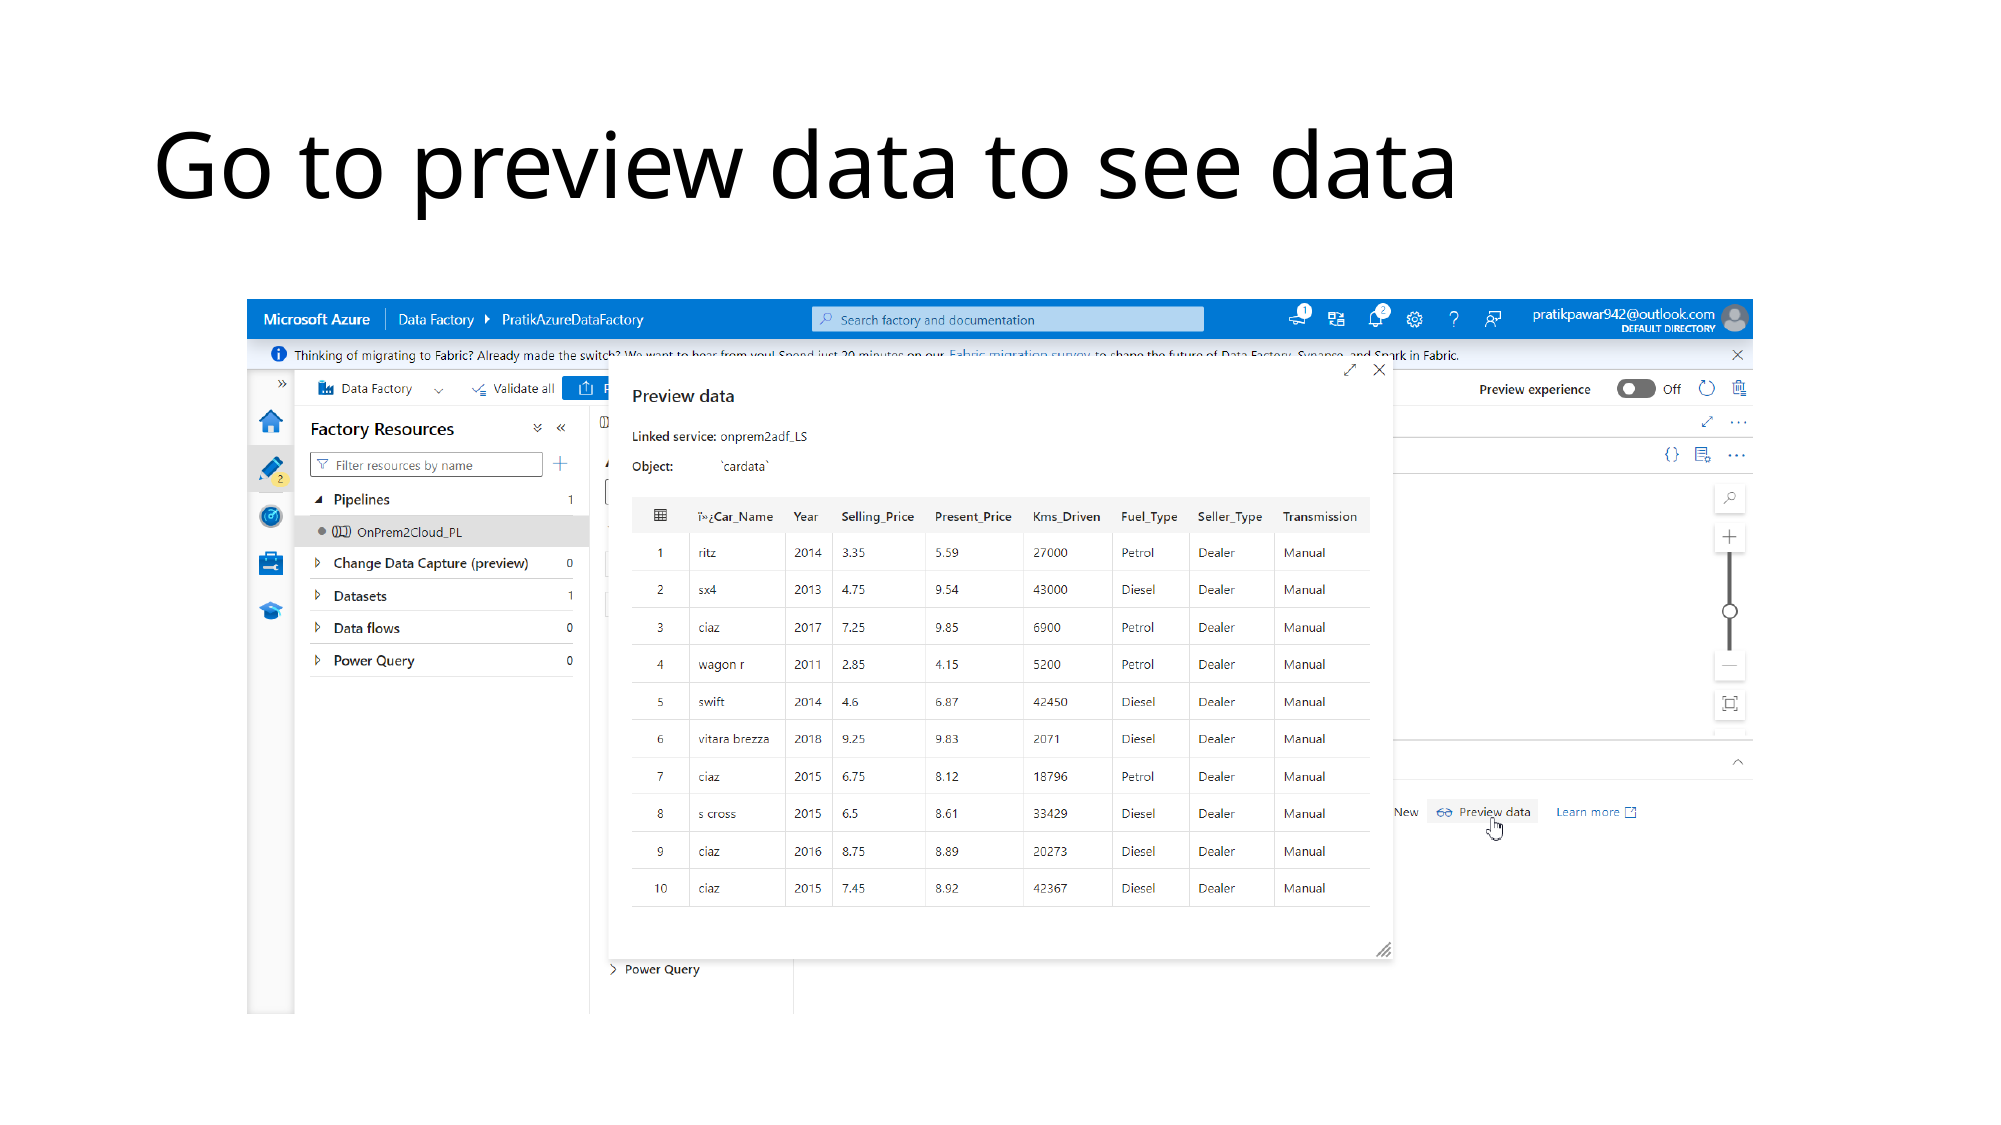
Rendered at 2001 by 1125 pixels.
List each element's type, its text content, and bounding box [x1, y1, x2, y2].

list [247, 299, 1753, 1014]
title Go to preview data to see data [137, 59, 1863, 278]
